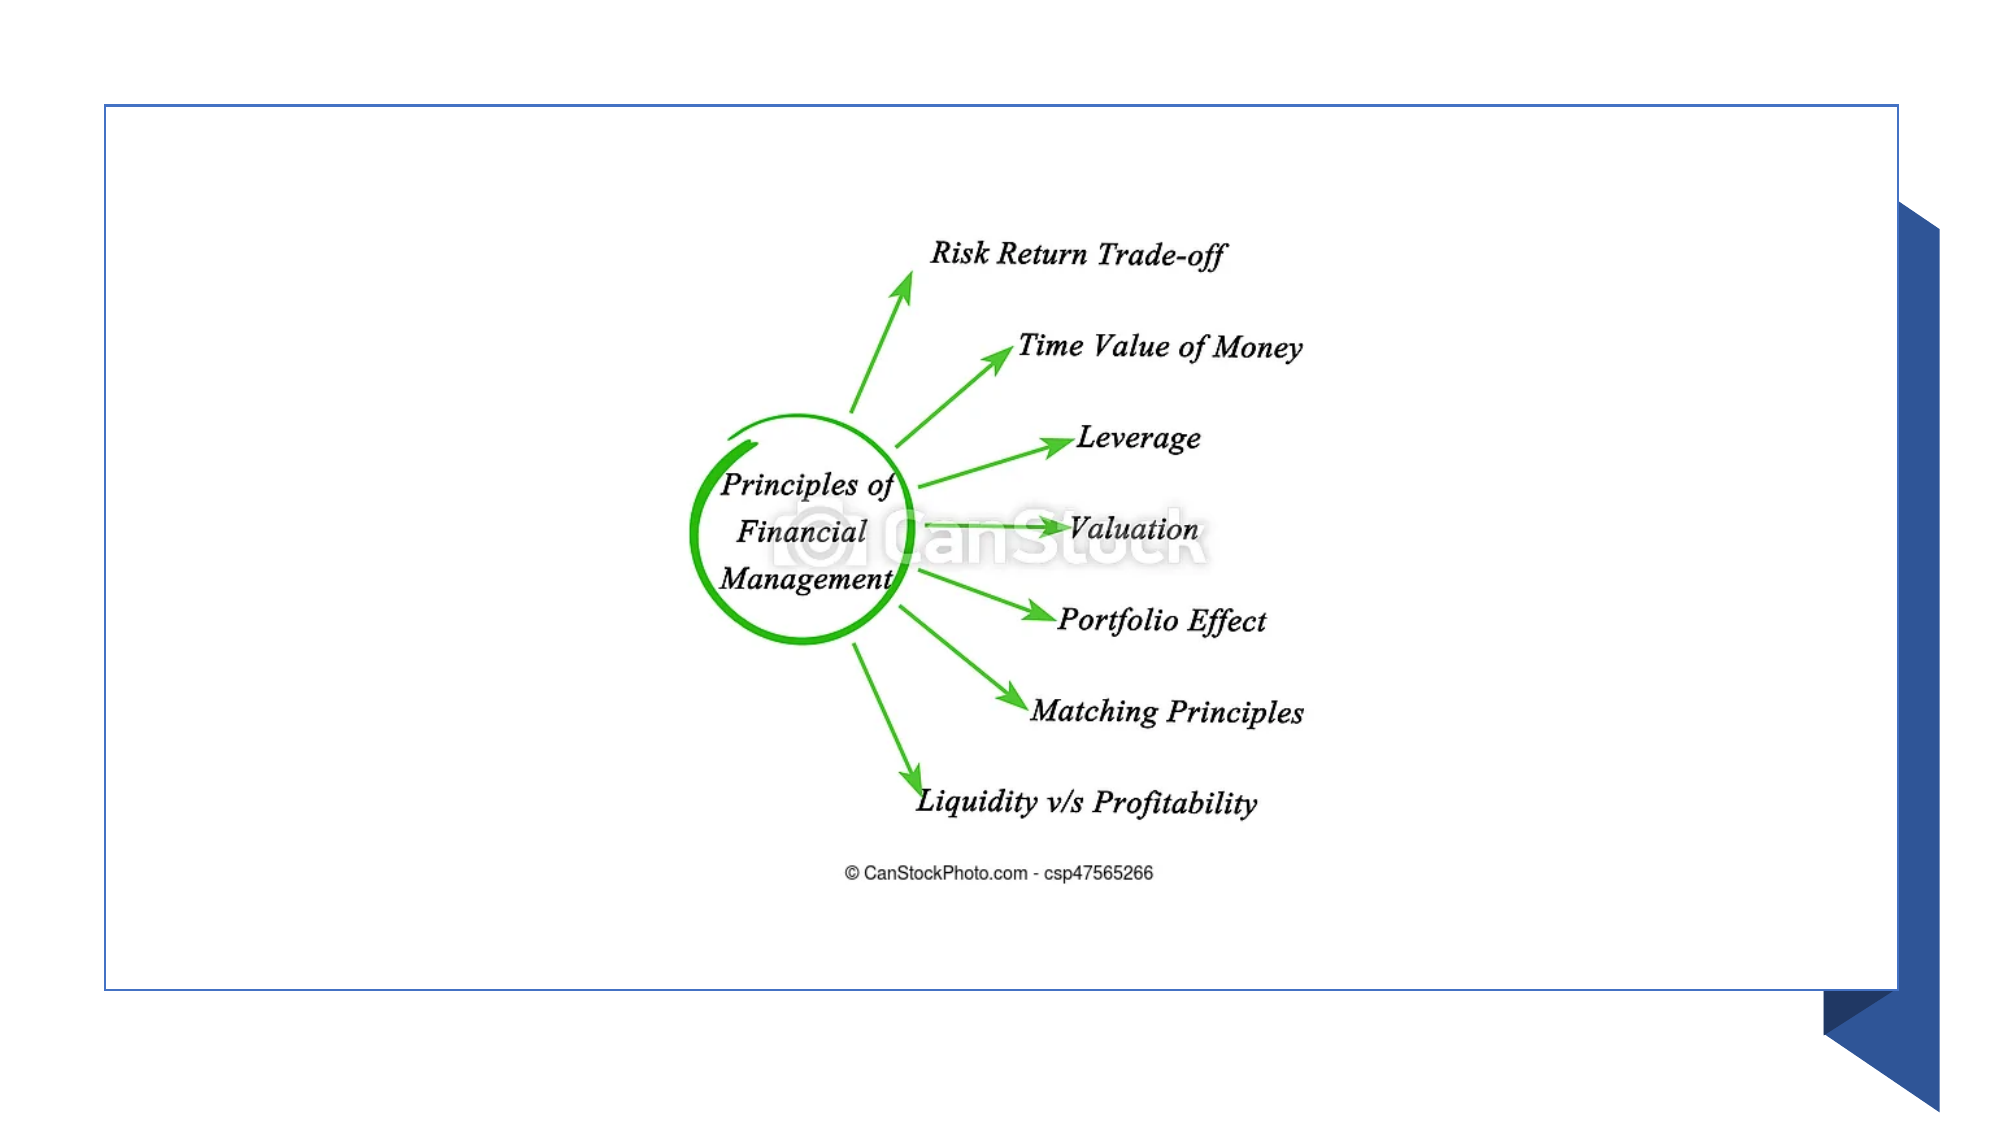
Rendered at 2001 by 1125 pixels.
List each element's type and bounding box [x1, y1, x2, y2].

picture [669, 211, 1331, 885]
text_box [1825, 201, 1940, 1113]
text_box [1823, 990, 1893, 1036]
text_box [104, 105, 1899, 990]
